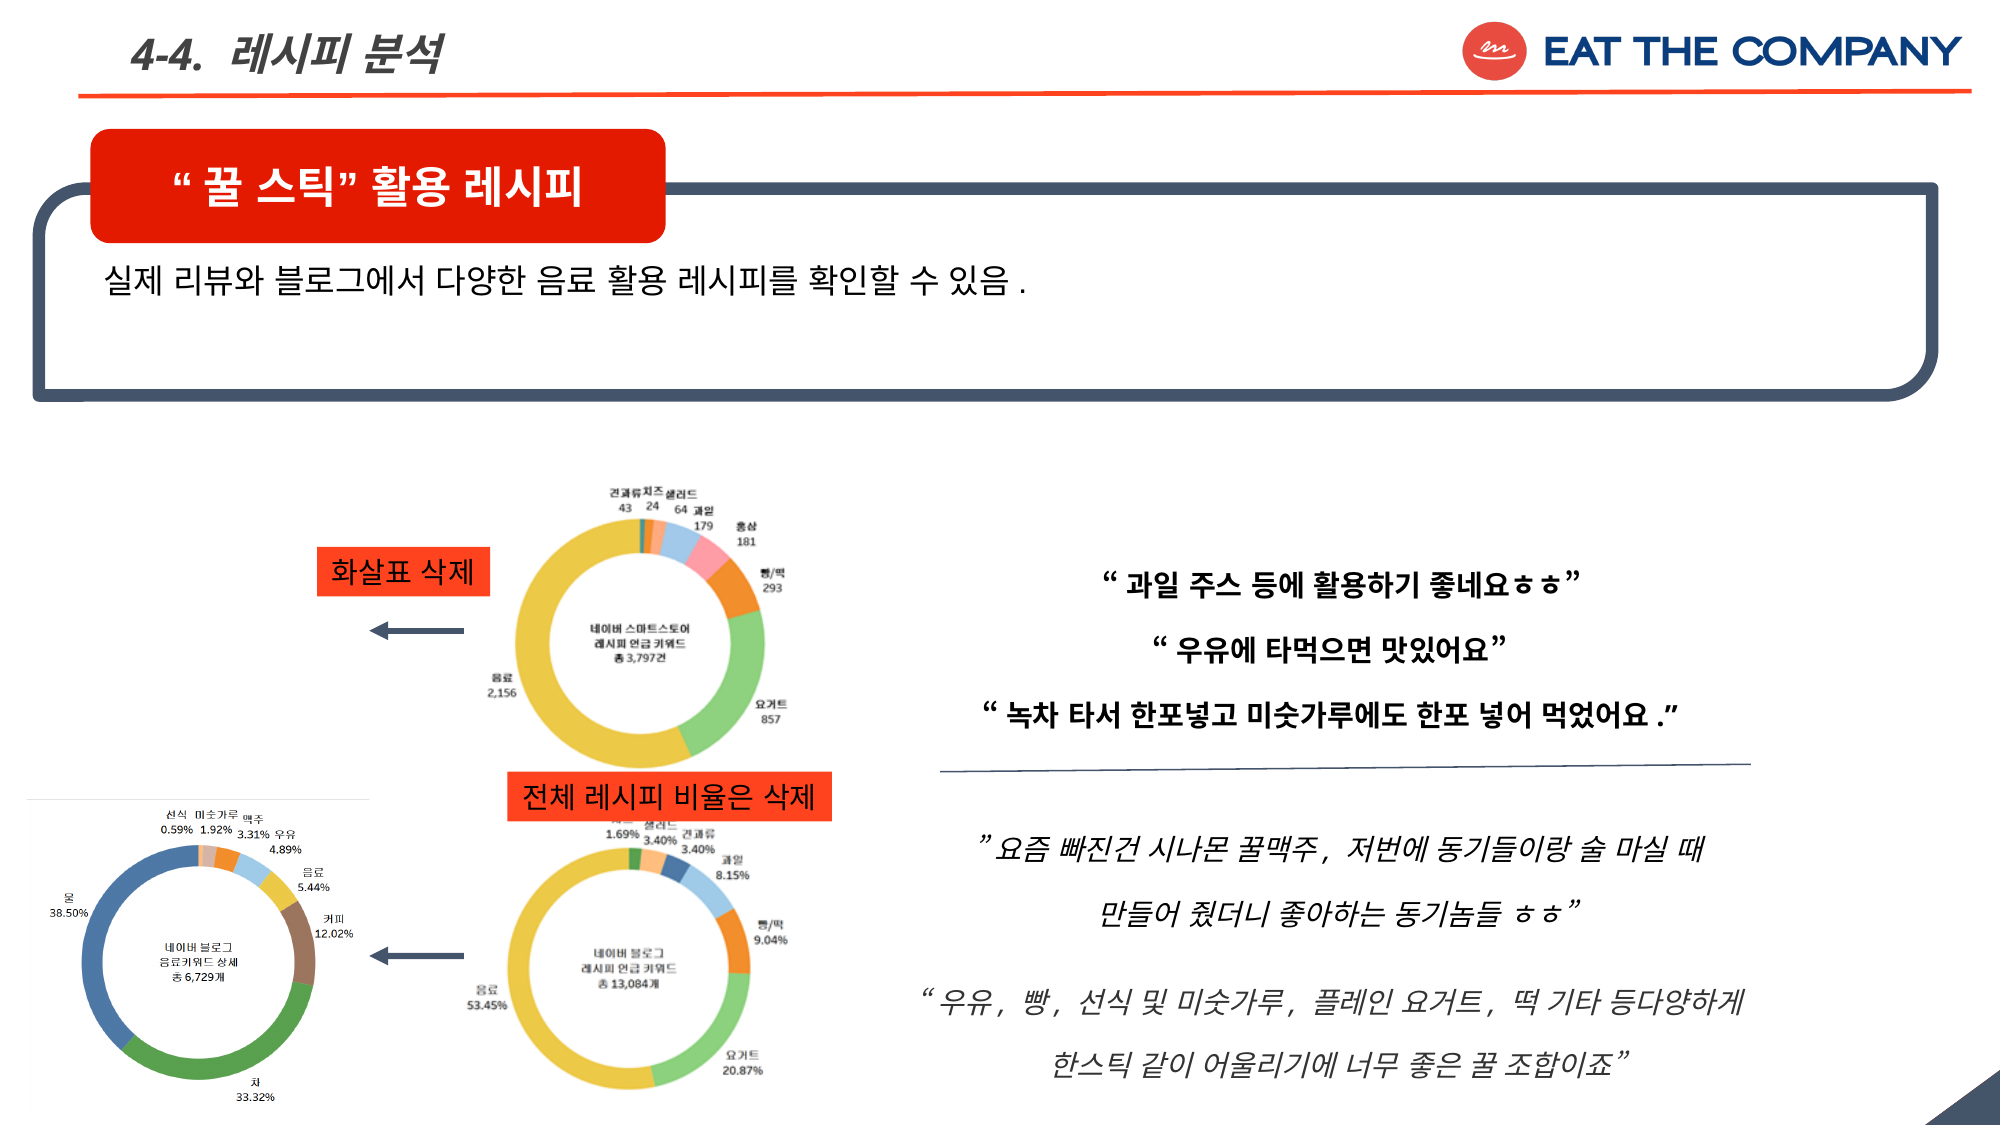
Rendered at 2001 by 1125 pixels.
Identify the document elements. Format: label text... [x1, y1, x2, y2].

picture [26, 799, 370, 1113]
text_box ”요즘 빠진건 시나몬 꿀맥주, 저번에 동기들이랑 술 마실 때 만들어 줬더니 좋아하는 동기놈들 ㅎㅎ” “우유, 빵, 선식 및 미숫가루, 플레인 요거트, 떡 기타 등다양하게 한스틱 같이 어울리기에 너무 좋은 꿀 조합이죠” [811, 811, 1899, 1076]
picture [463, 811, 807, 1102]
text_box 전체 레시피 비율은 삭제 [507, 771, 832, 822]
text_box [939, 764, 1752, 772]
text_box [78, 0, 2000, 130]
picture [482, 474, 807, 779]
text_box 화살표 삭제 [317, 546, 477, 597]
text_box 실제 리뷰와 블로그에서 다양한 음료 활용 레시피를 확인할 수 있음. [38, 188, 1933, 396]
text_box “과일 주스 등에 활용하기 좋네요ㅎㅎ” “우유에 타먹으면 맛있어요” “녹차 타서 한포넣고 미숫가루에도 한포 넣어 먹었어요.” [837, 546, 1823, 811]
text_box “꿀 스틱” 활용 레시피 [91, 141, 665, 243]
